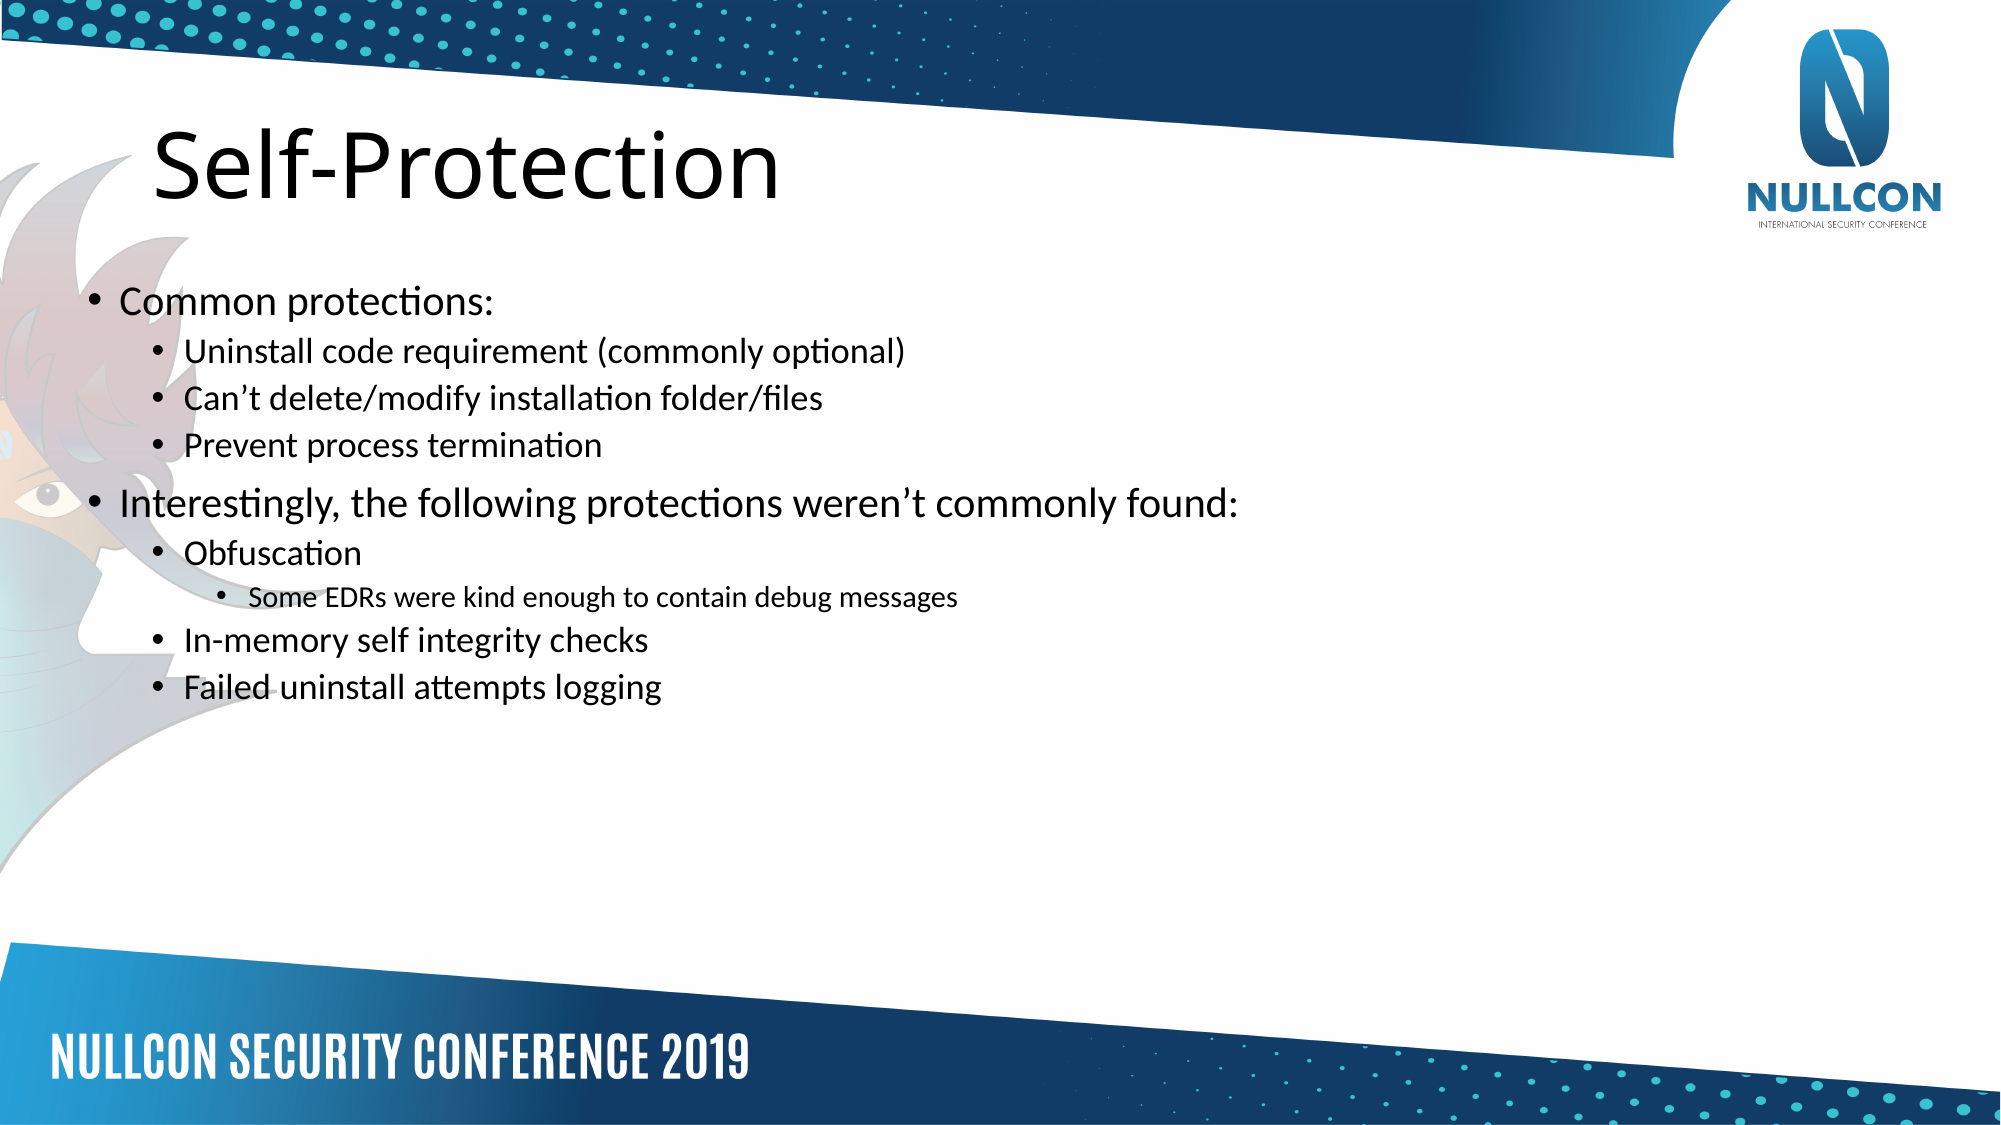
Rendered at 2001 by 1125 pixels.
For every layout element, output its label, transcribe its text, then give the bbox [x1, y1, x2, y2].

list Common protections: Uninstall code requirement (commonly optional) Can’t delete/modify installation folder/files Prevent process termination Interestingly, the following protections weren’t commonly found: Obfuscation Some EDRs were kind enough to contain debug messages In-memory self integrity checks Failed uninstall attempts logging [72, 271, 1582, 715]
title Self-Protection [137, 59, 1863, 278]
picture [0, 0, 2001, 1125]
